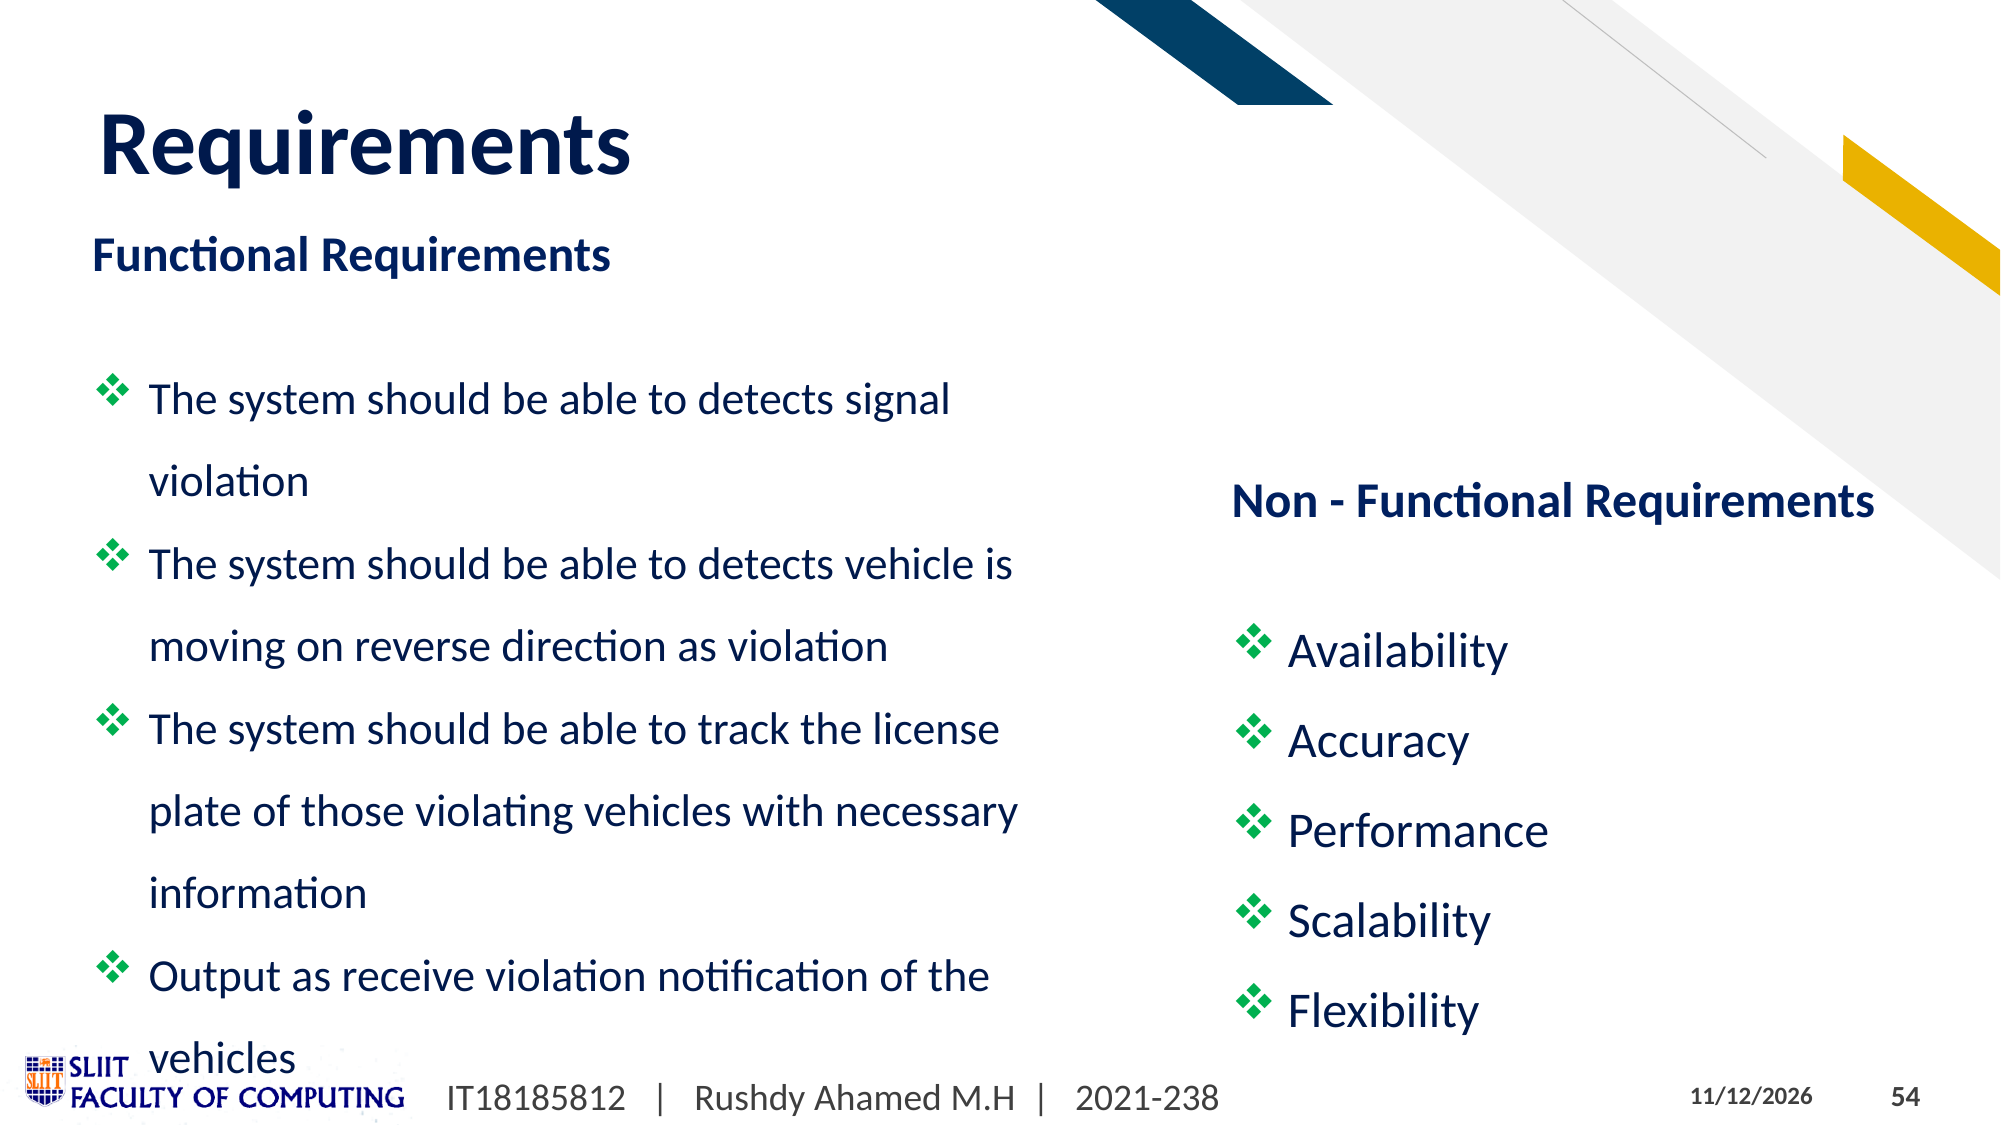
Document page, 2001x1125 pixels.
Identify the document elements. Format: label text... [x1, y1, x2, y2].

text_box IT18185812 | Rushdy Ahamed M.H | 2021-238 [431, 1064, 1551, 1125]
picture [0, 1045, 77, 1125]
text_box Non - Functional Requirements Availability Accuracy Performance Scalability Flexibility [1216, 460, 2000, 1046]
text_box Functional Requirements The system should be able to detects signal violation The system should be able to detects vehicle is moving on reverse direction as violation The system should be able to track the license plate of those violating vehicles with necessary information Output as receive violation notification of the vehicles [77, 213, 1050, 1125]
title Requirements [84, 37, 1863, 195]
